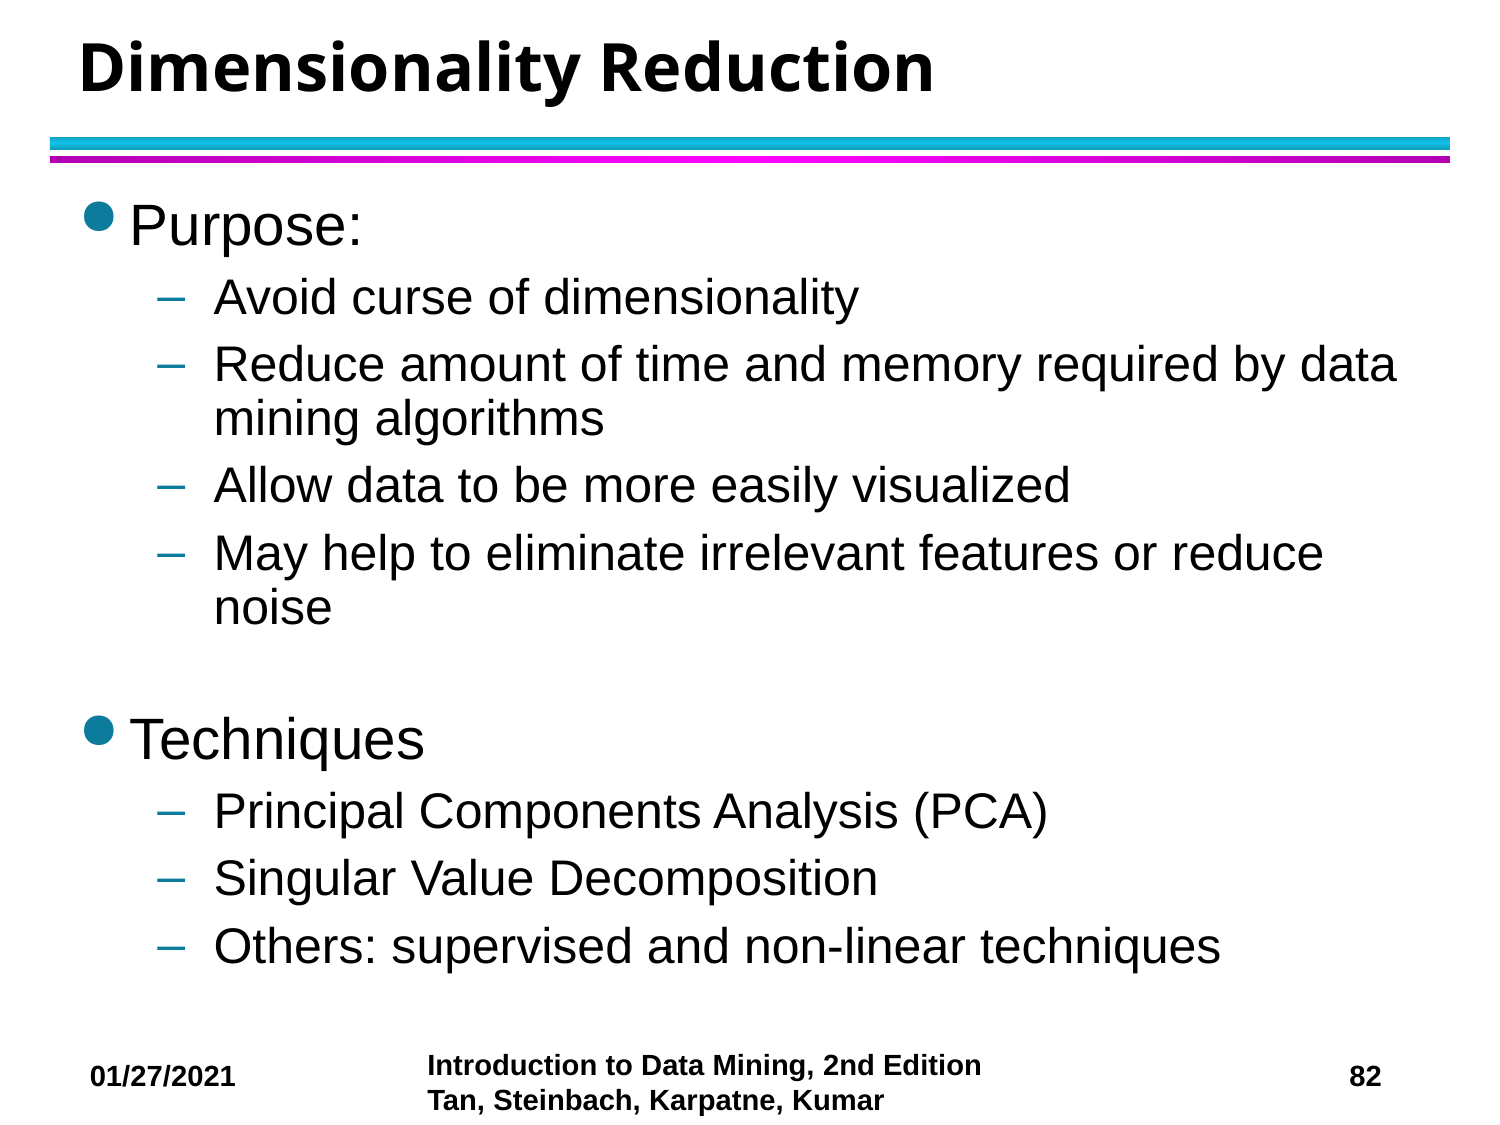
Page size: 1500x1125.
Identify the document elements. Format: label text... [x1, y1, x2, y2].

text_box Purpose: Avoid curse of dimensionality Reduce amount of time and memory required by data mining algorithms Allow data to be more easily visualized May help to eliminate irrelevant features or reduce noise Techniques Principal Components Analysis (PCA) Singular Value Decomposition Others: supervised and non-linear techniques [67, 187, 1432, 1038]
text_box Dimensionality Reduction [62, 24, 1421, 113]
